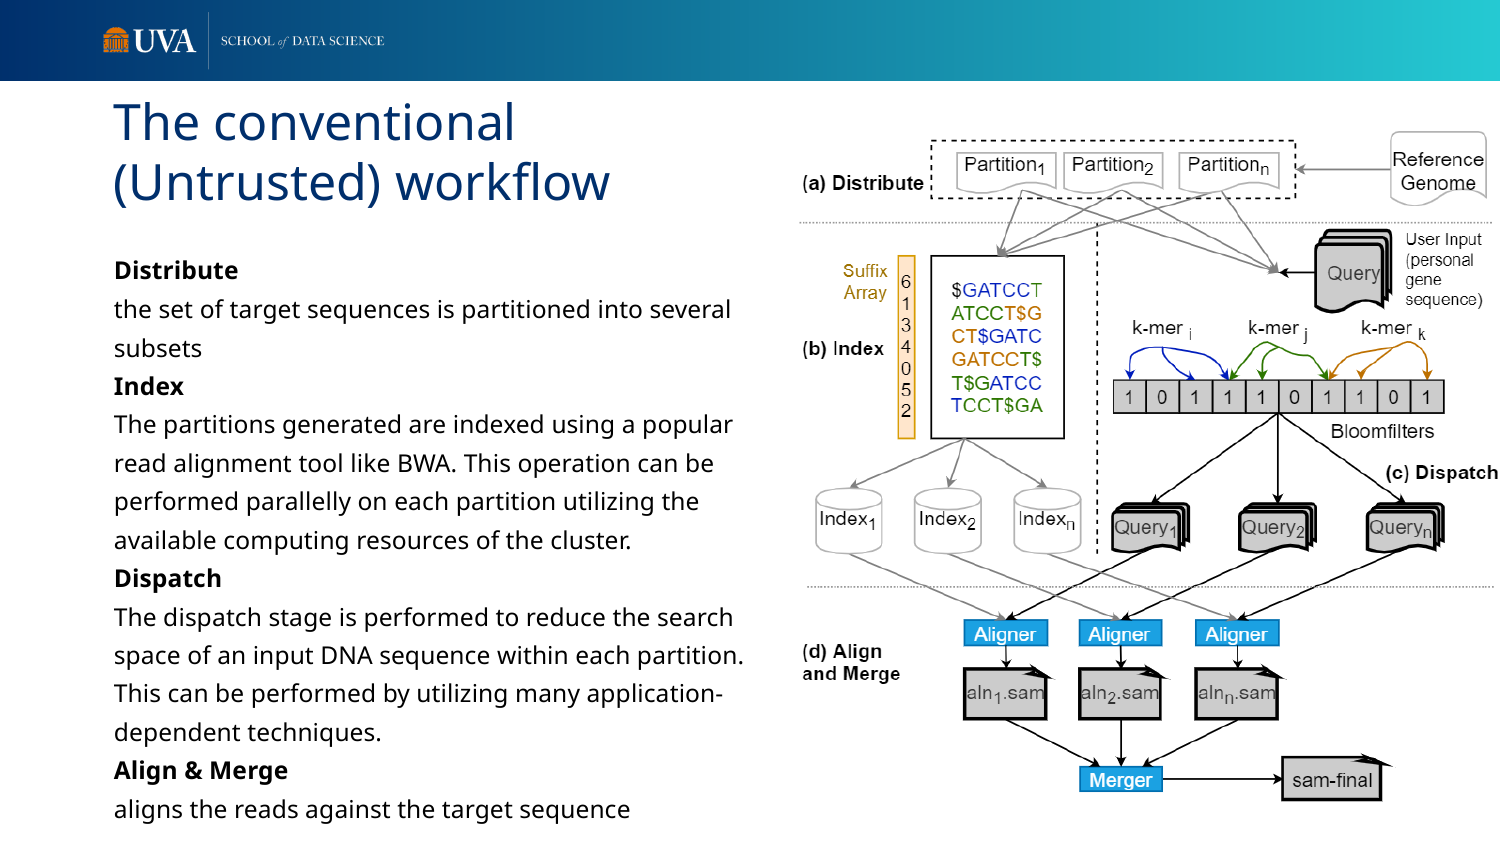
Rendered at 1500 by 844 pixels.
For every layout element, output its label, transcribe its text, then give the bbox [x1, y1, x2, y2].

picture [98, 8, 392, 73]
list Distribute the set of target sequences is partitioned into several subsets Index The partitions generated are indexed using a popular read alignment tool like BWA. This operation can be performed parallelly on each partition utilizing the available computing resources of the cluster. Dispatch The dispatch stage is performed to reduce the search space of an input DNA sequence within each partition. This can be performed by utilizing many application-dependent techniques. Align & Merge aligns the reads against the target sequence [98, 249, 783, 765]
picture [788, 126, 1500, 805]
title The conventional (Untrusted) workflow [98, 75, 1375, 249]
